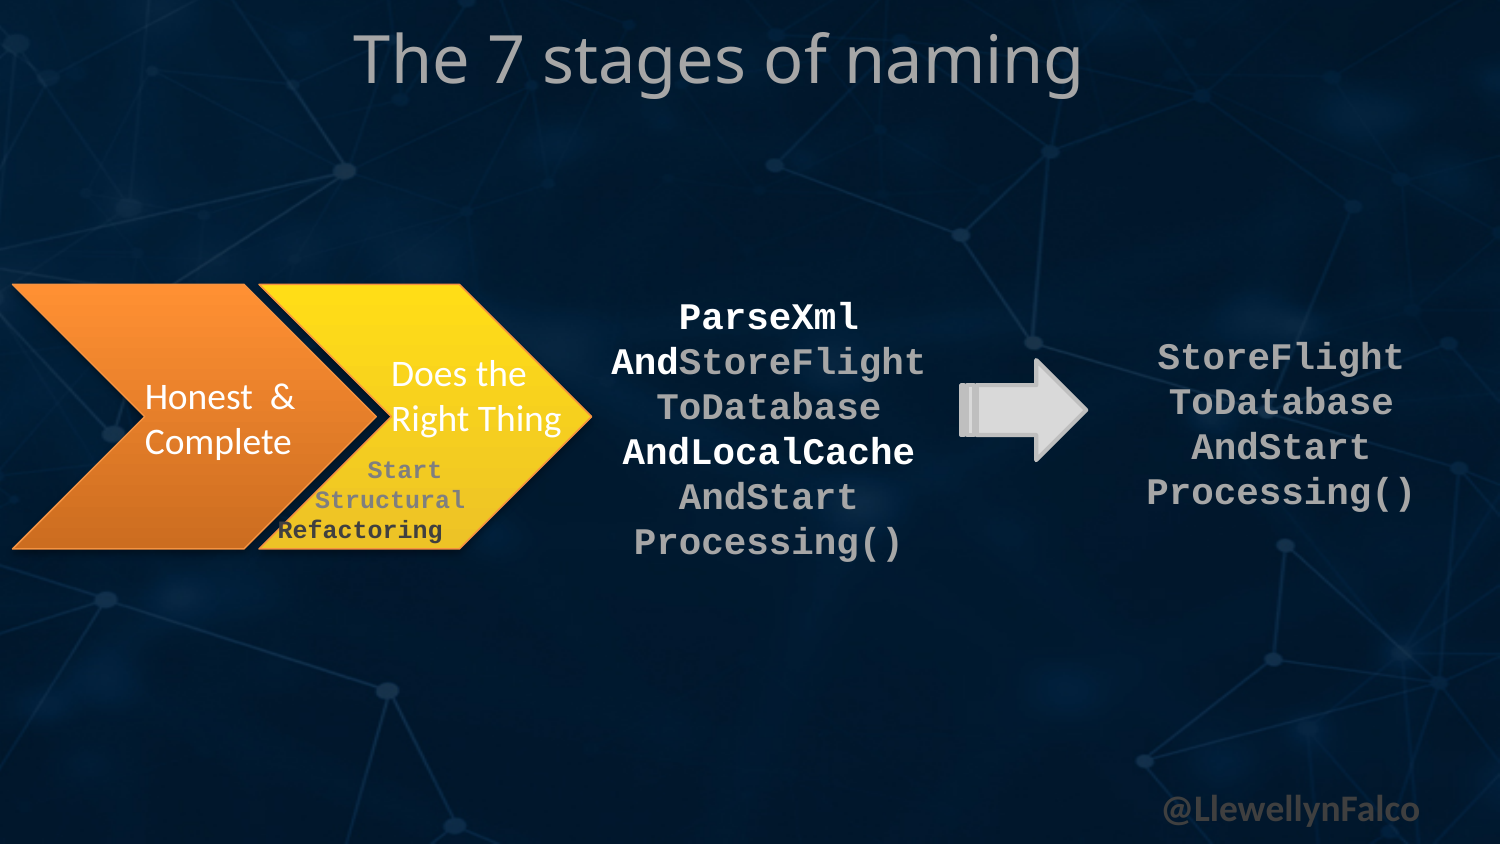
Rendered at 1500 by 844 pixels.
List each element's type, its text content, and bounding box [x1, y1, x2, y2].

text_box [963, 358, 1089, 463]
text_box StoreFlight ToDatabase AndStart Processing() [1087, 324, 1476, 520]
text_box The 7 stages of naming [149, 9, 1307, 104]
text_box Does the Right Thing [258, 283, 574, 507]
text_box Start Structural Refactoring [232, 445, 503, 551]
text_box ParseXml AndStoreFlight ToDatabase AndLocalCache AndStart Processing() [574, 284, 963, 569]
picture [0, 0, 1500, 844]
text_box Honest & Complete [11, 283, 377, 550]
